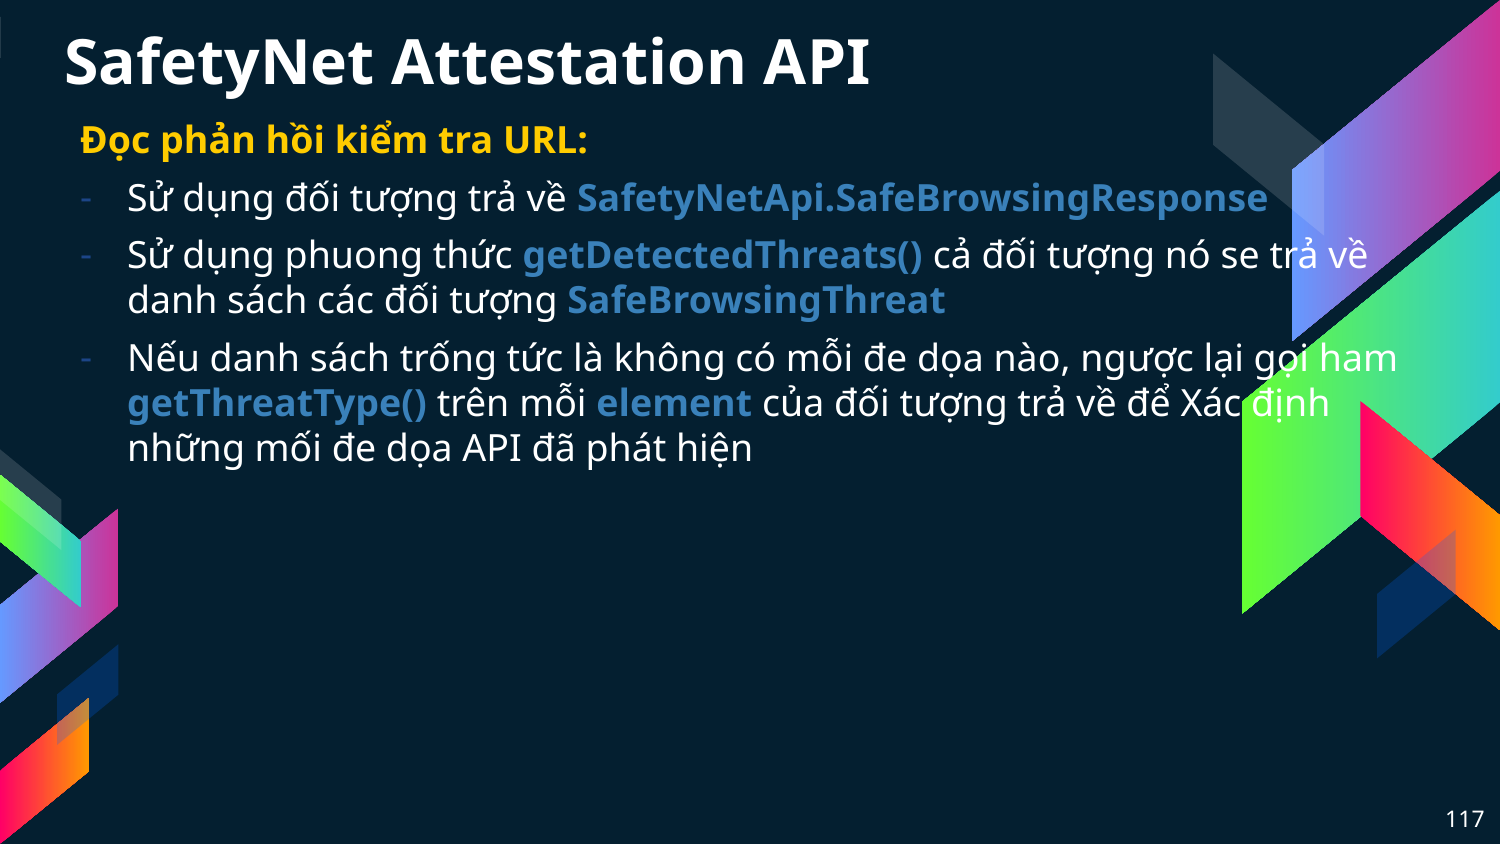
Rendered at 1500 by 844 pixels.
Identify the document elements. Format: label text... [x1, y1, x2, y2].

slide_number 117 [1403, 789, 1500, 844]
list Đọc phản hồi kiểm tra URL: Sử dụng đối tượng trả về SafetyNetApi.SafeBrowsingResponse Sử dụng phuong thức getDetectedThreats() cả đối tượng nó se trả về danh sách các đối tượng SafeBrowsingThreat Nếu danh sách trống tức là không có mỗi đe dọa nào, ngược lại gọi ham getThreatType() trên mỗi element của đối tượng trả về để Xác định những mối đe dọa API đã phát hiện [65, 100, 1427, 790]
title SafetyNet Attestation API [49, 78, 1029, 183]
